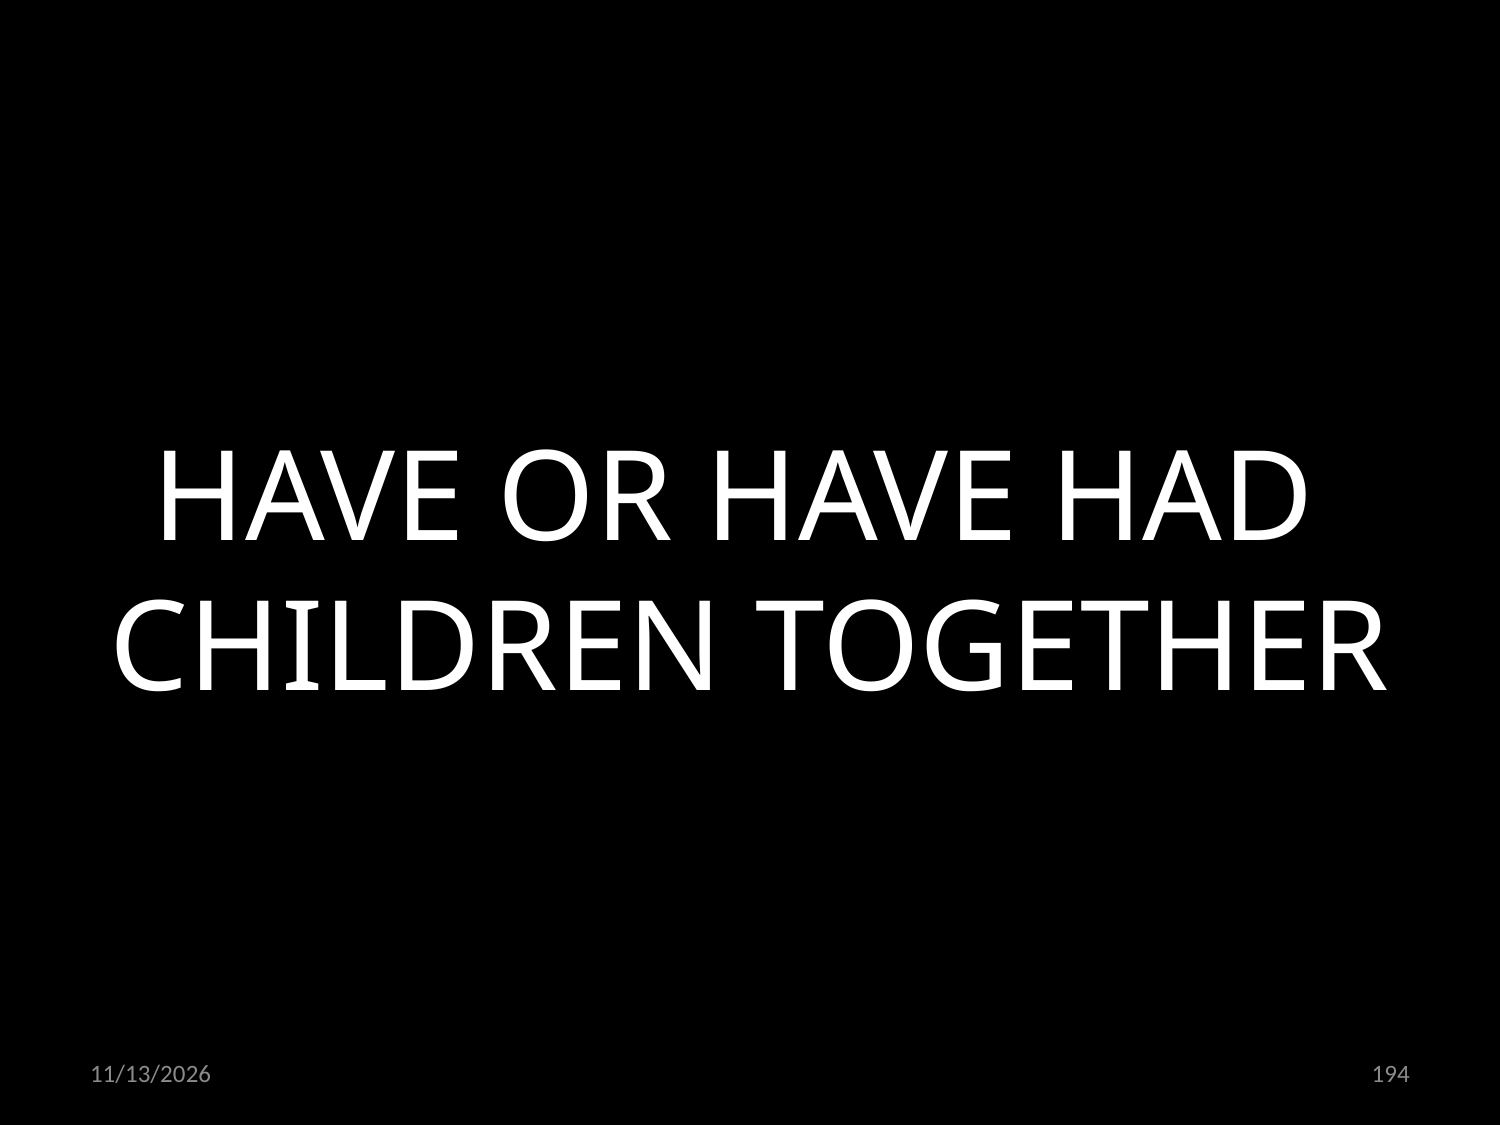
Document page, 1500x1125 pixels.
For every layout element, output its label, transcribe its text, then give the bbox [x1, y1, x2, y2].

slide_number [75, 1042, 425, 1103]
slide_number 194 [1074, 1042, 1425, 1103]
list HAVE OR HAVE HAD CHILDREN TOGETHER [0, 408, 1500, 510]
